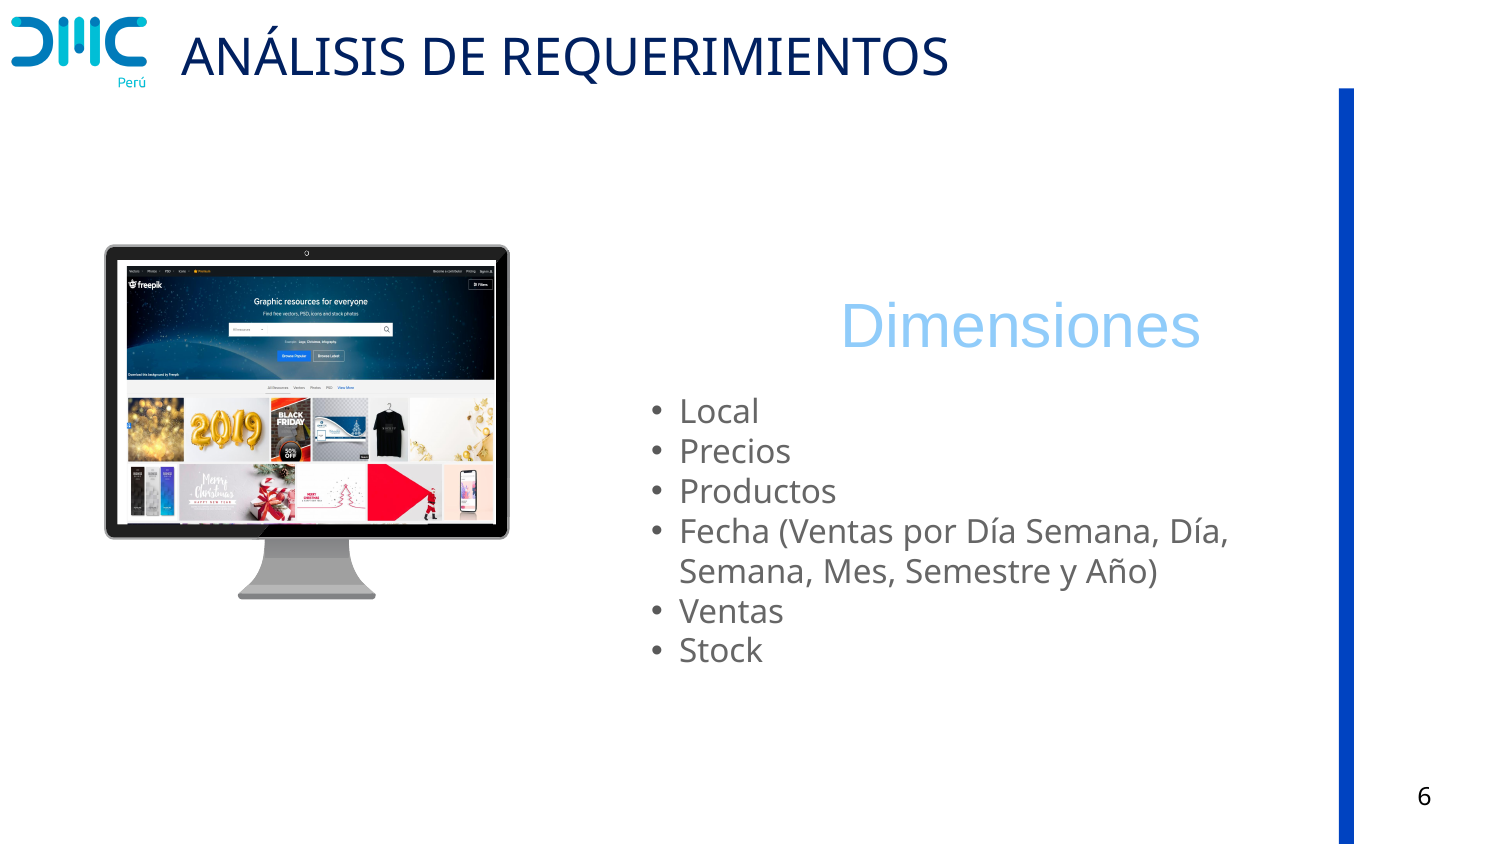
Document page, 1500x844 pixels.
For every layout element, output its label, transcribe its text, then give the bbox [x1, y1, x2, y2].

subtitle Local Precios Productos Fecha (Ventas por Día Semana, Día, Semana, Mes, Semestre y Año) Ventas Stock [636, 375, 1335, 691]
picture [10, 16, 148, 88]
slide_number ‹#› [1402, 764, 1493, 830]
title Dimensiones [570, 165, 1218, 376]
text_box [103, 244, 510, 600]
text_box ANÁLISIS DE REQUERIMIENTOS [166, 8, 1285, 165]
